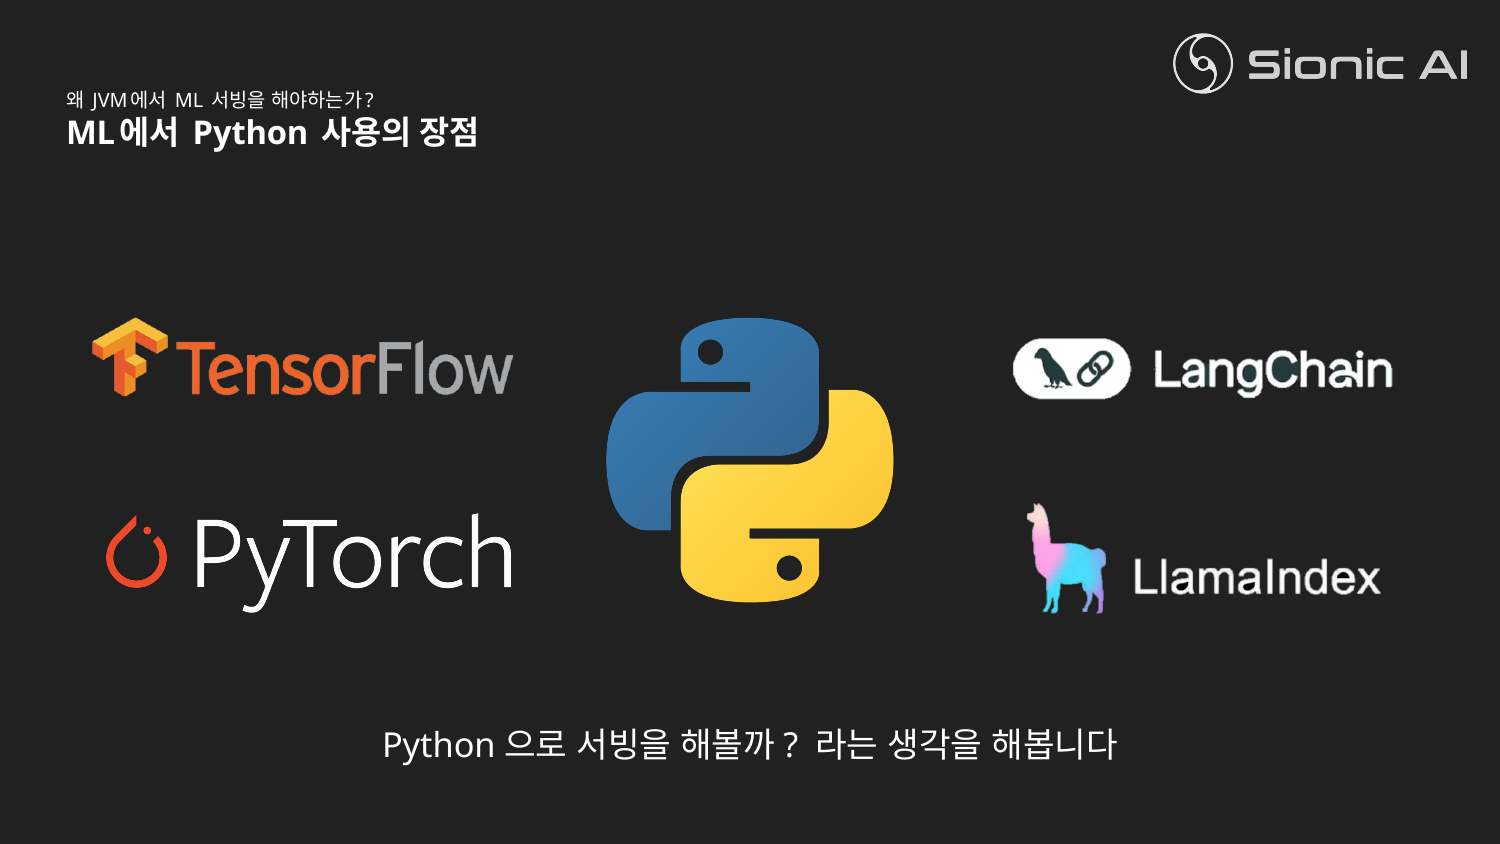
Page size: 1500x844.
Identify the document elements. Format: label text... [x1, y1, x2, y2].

picture [597, 241, 1500, 771]
picture [40, 223, 565, 614]
picture [1171, 30, 1469, 96]
text_box Python으로 서빙을 해볼까? 라는 생각을 해봅니다 [112, 705, 878, 777]
title 왜 JVM에서 ML 서빙을 해야하는가? ML에서 Python 사용의 장점 [51, 72, 1449, 167]
